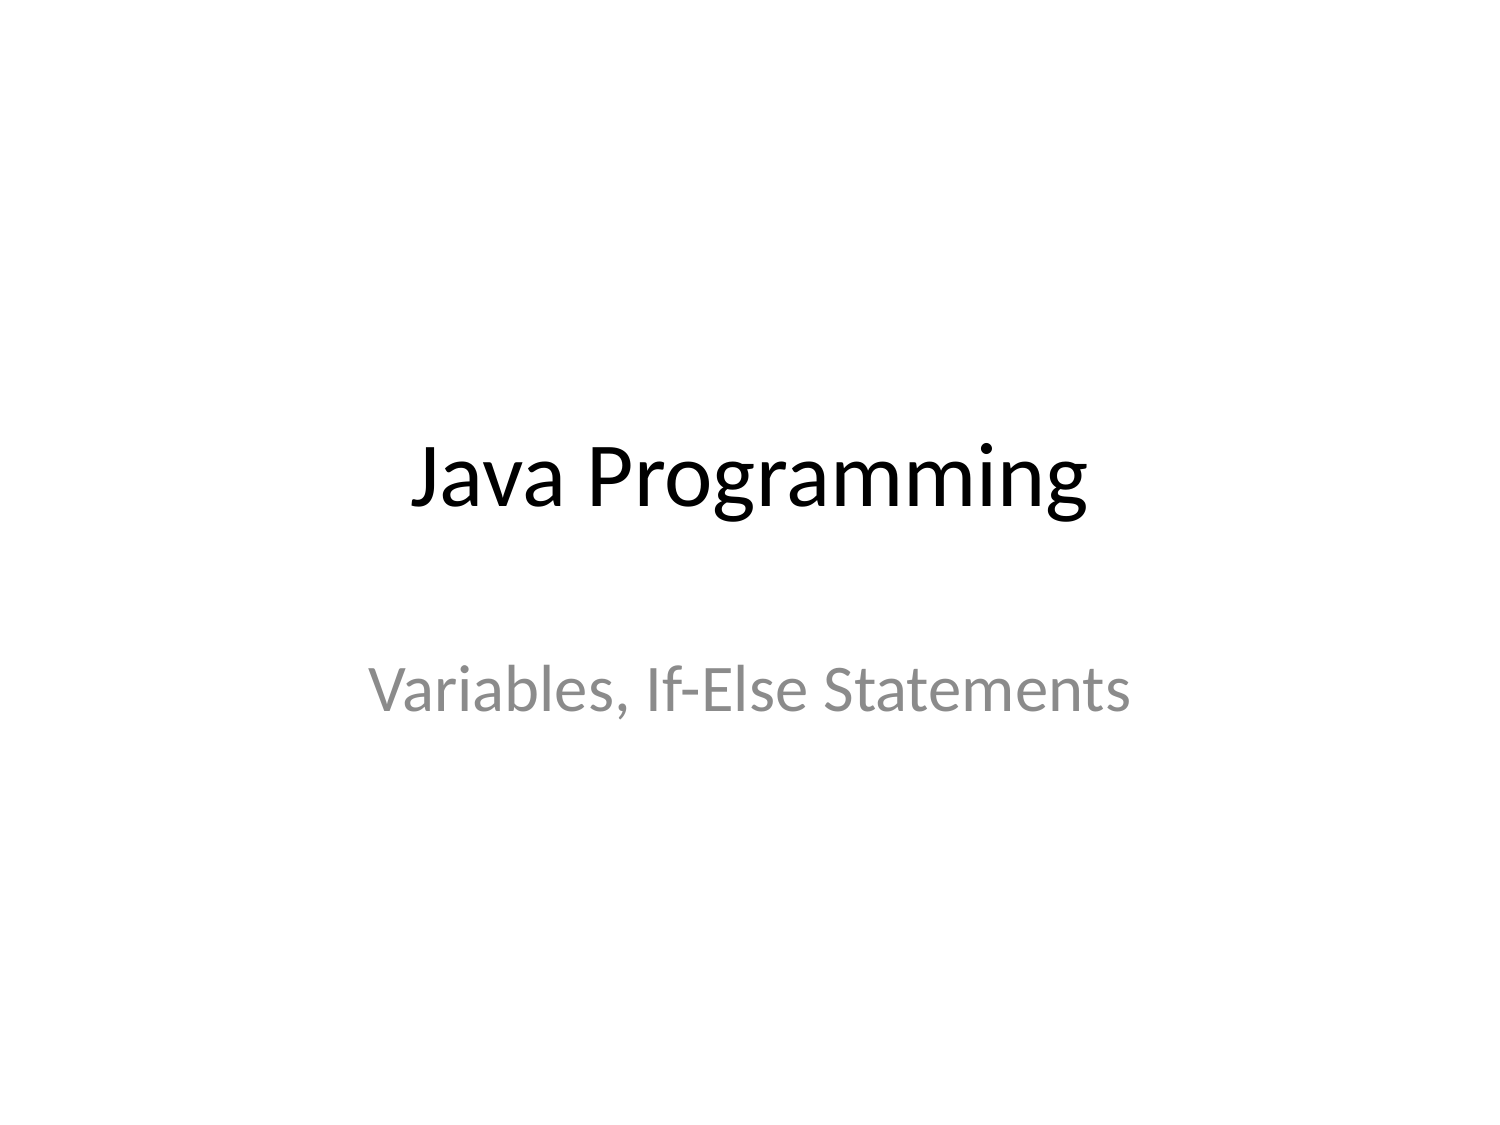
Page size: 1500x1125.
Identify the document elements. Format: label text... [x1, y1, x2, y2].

subtitle Variables, If-Else Statements [225, 637, 1275, 925]
title Java Programming [112, 349, 1388, 591]
